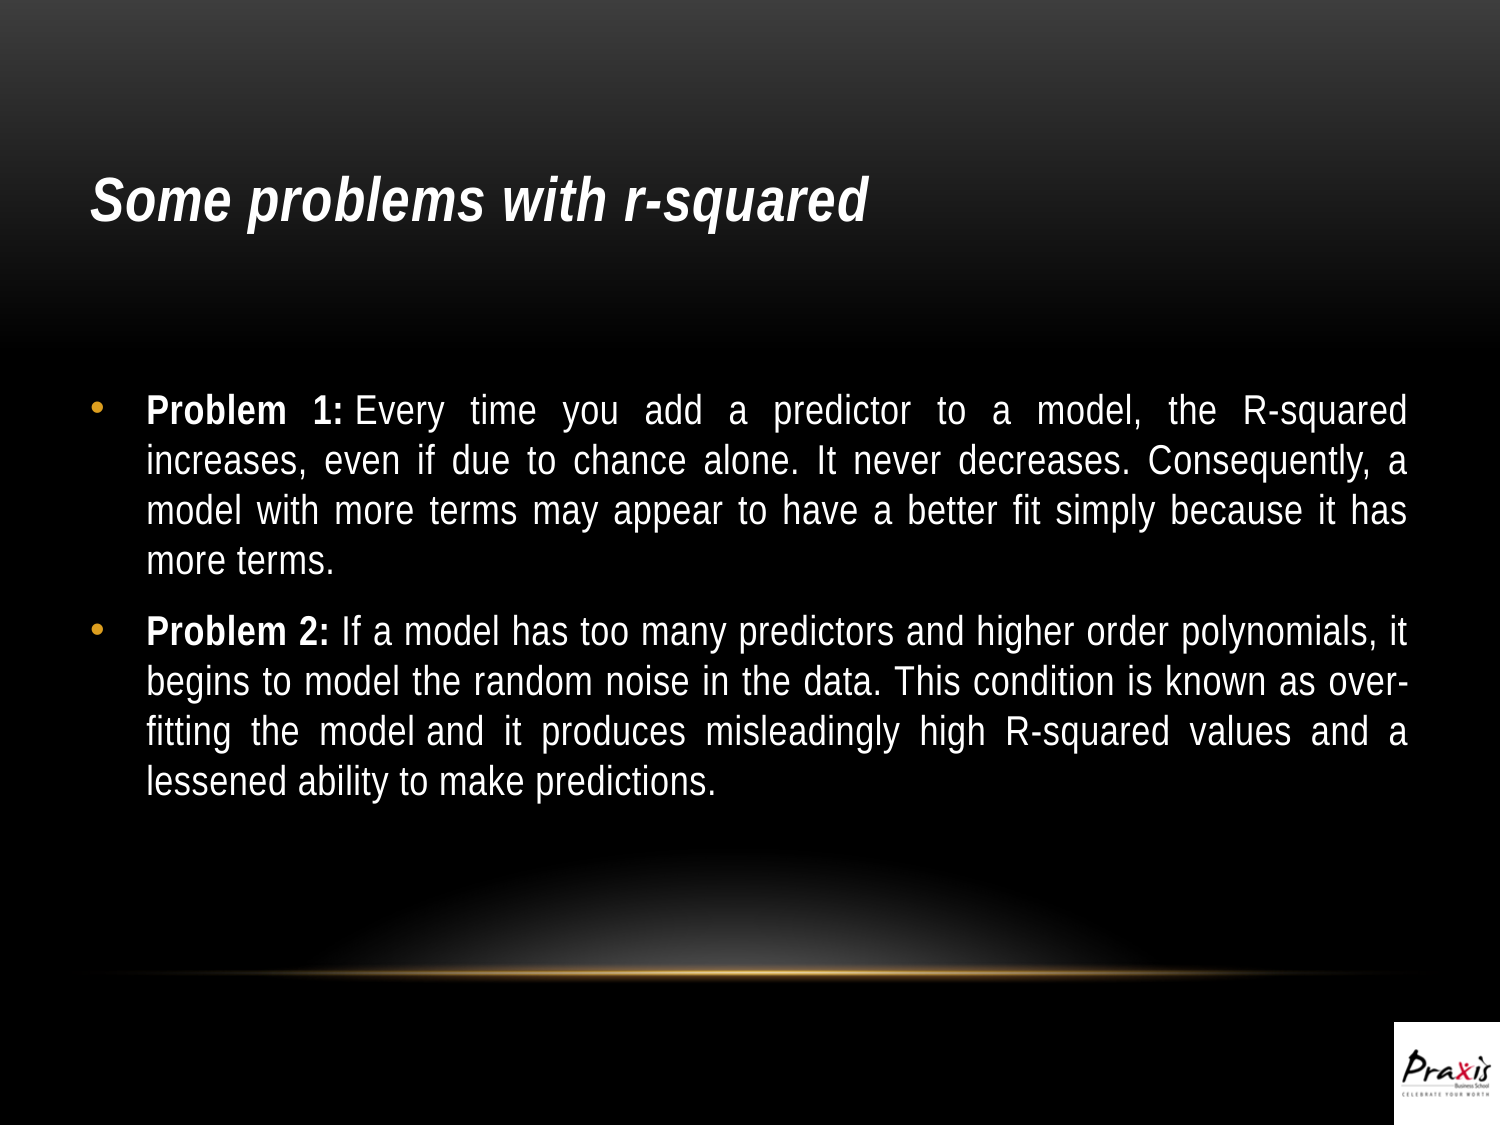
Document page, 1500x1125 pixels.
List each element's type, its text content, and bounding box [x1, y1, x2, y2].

list Problem 1: Every time you add a predictor to a model, the R-squared increases, even if due to chance alone. It never decreases. Consequently, a model with more terms may appear to have a better fit simply because it has more terms. Problem 2: If a model has too many predictors and higher order polynomials, it begins to model the random noise in the data. This condition is known as over-fitting the model and it produces misleadingly high R-squared values and a lessened ability to make predictions. [75, 375, 1425, 1005]
title Some problems with r-squared [75, 140, 1425, 317]
picture [0, 0, 1500, 1125]
